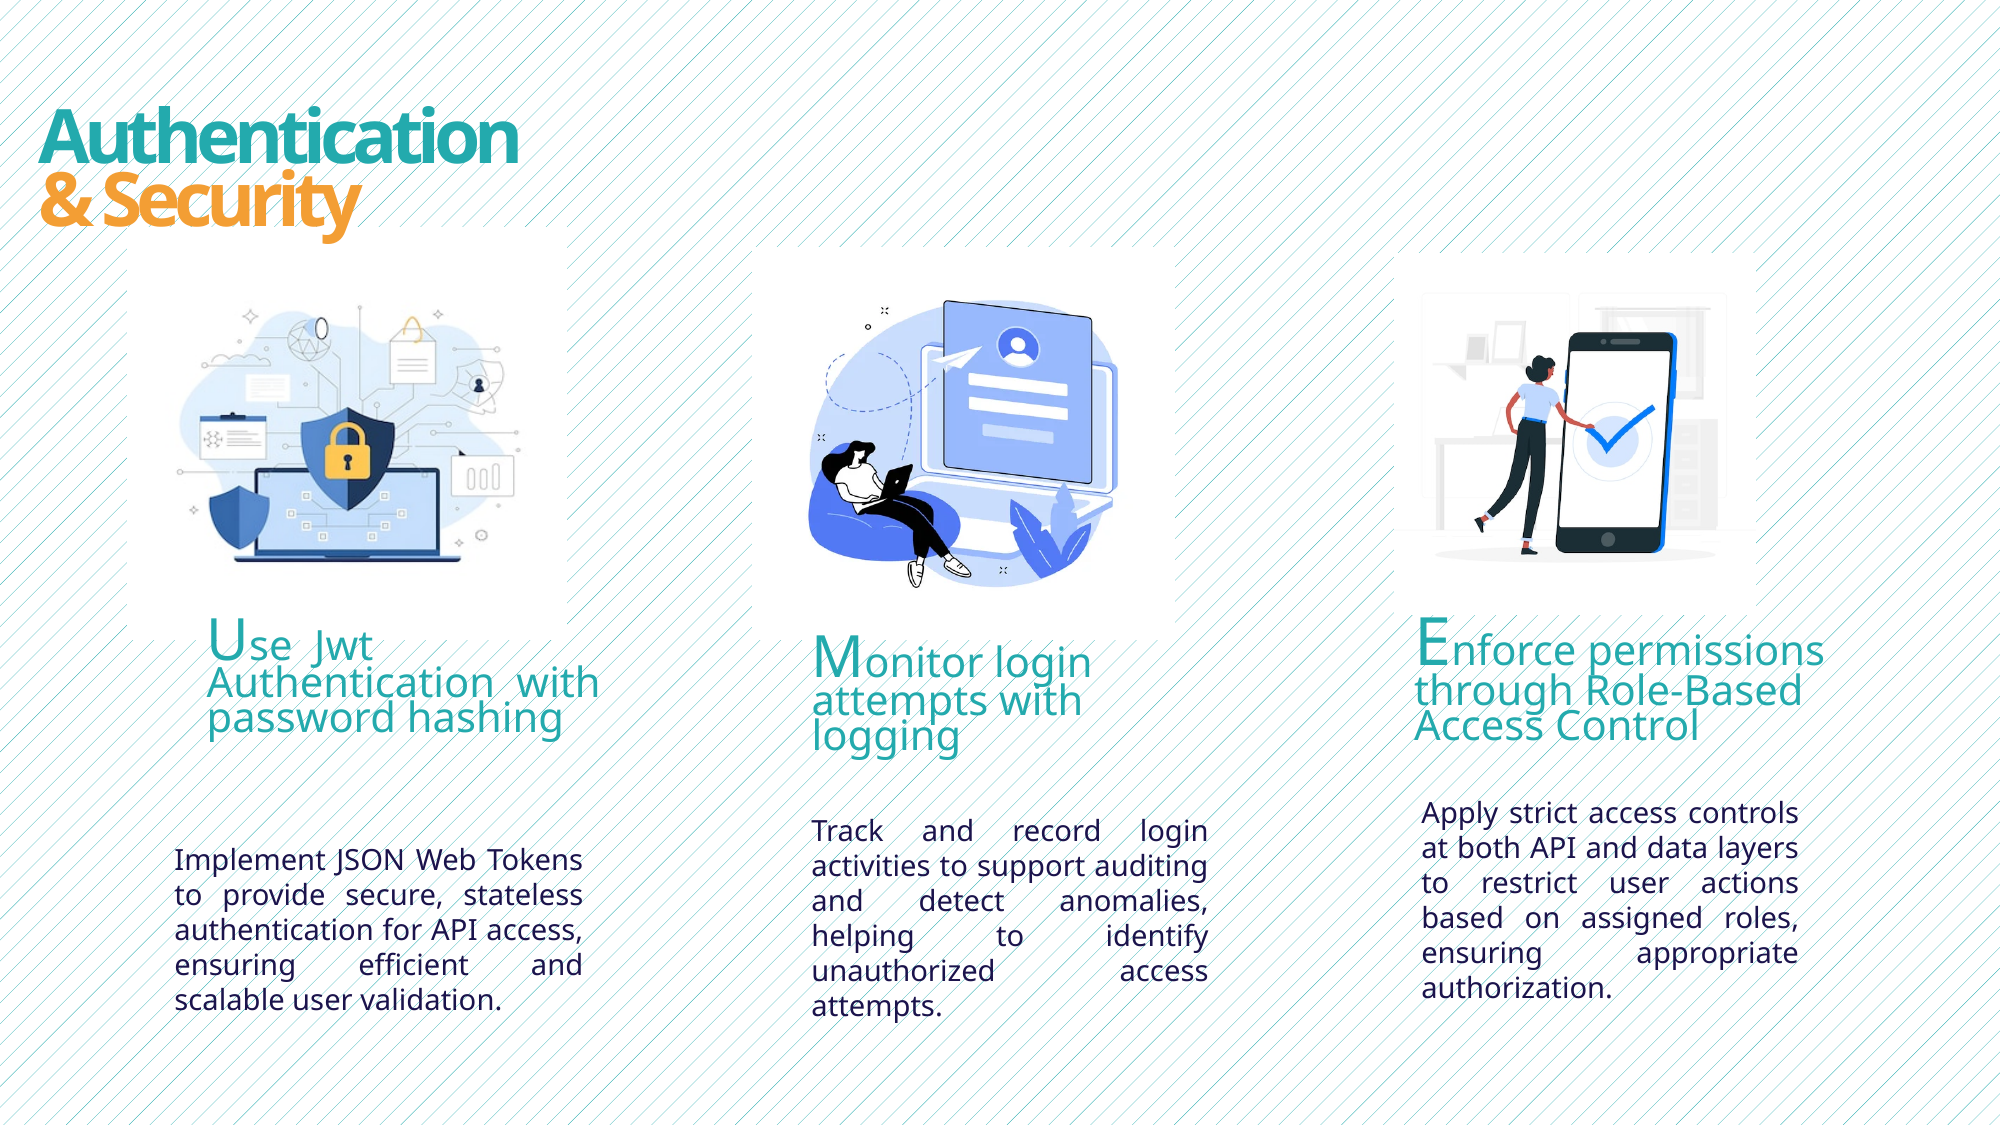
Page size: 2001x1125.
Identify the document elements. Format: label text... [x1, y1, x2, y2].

picture [752, 247, 1175, 640]
text_box Use Jwt Authentication with password hashing [191, 613, 631, 748]
picture [127, 227, 567, 640]
picture [1393, 253, 1756, 615]
text_box Implement JSON Web Tokens to provide secure, stateless authentication for API access, ensuring efficient and scalable user validation. [159, 833, 599, 1024]
text_box Enforce permissions through Role-Based Access Control [1399, 613, 1873, 755]
text_box Apply strict access controls at both API and data layers to restrict user actions based on assigned roles, ensuring appropriate authorization. [1406, 787, 1815, 1012]
text_box Track and record login activities to support auditing and detect anomalies, helping to identify unauthorized access attempts. [796, 804, 1224, 1030]
text_box Monitor login attempts with logging [796, 631, 1183, 765]
text_box Authentication & Security [23, 105, 599, 247]
